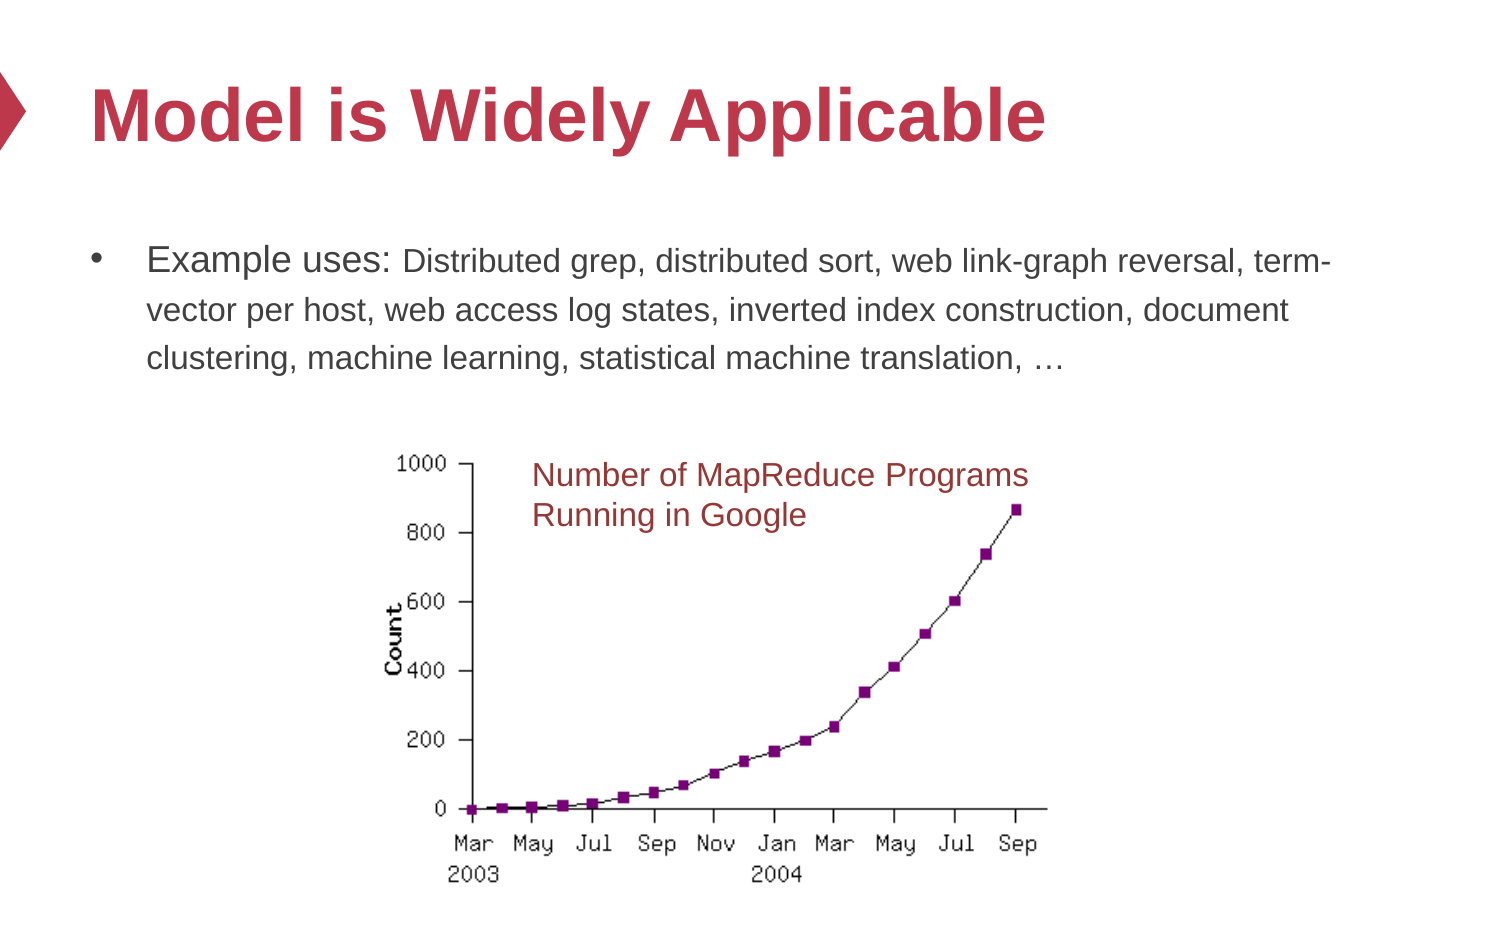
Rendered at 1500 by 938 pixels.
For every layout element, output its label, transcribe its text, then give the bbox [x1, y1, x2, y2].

list Example uses: Distributed grep, distributed sort, web link-graph reversal, term-vector per host, web access log states, inverted index construction, document clustering, machine learning, statistical machine translation, … [75, 218, 1425, 838]
picture [336, 409, 1080, 917]
title Model is Widely Applicable [75, 37, 1425, 186]
